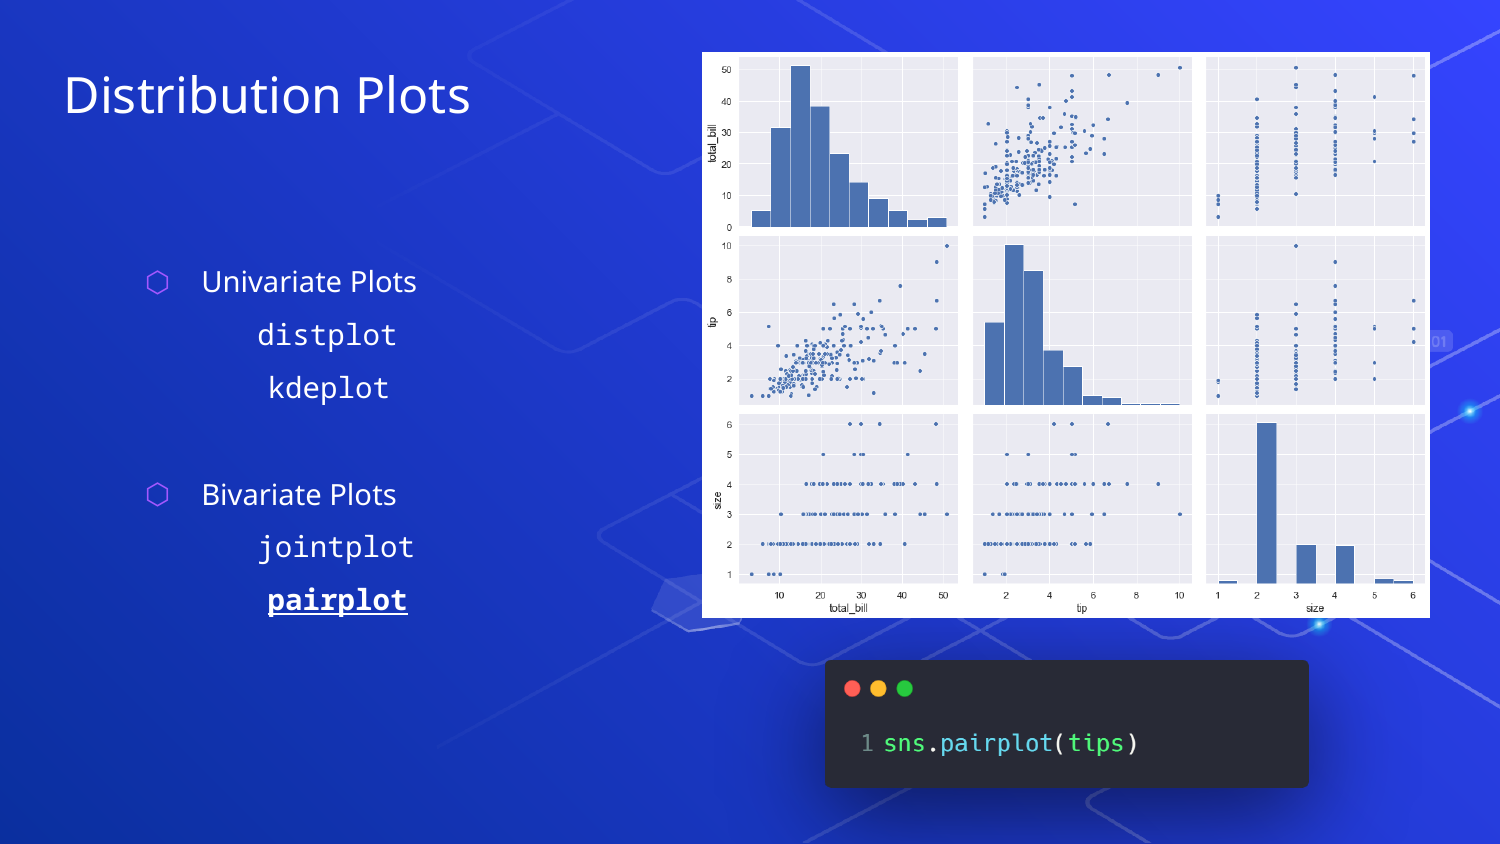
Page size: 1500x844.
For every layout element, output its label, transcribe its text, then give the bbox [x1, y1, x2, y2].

text_box Univariate Plots distplot kdeplot [130, 250, 542, 463]
text_box Distribution Plots [48, 47, 1404, 132]
text_box Bivariate Plots jointplot pairplot [130, 463, 542, 677]
picture [0, 0, 1500, 844]
